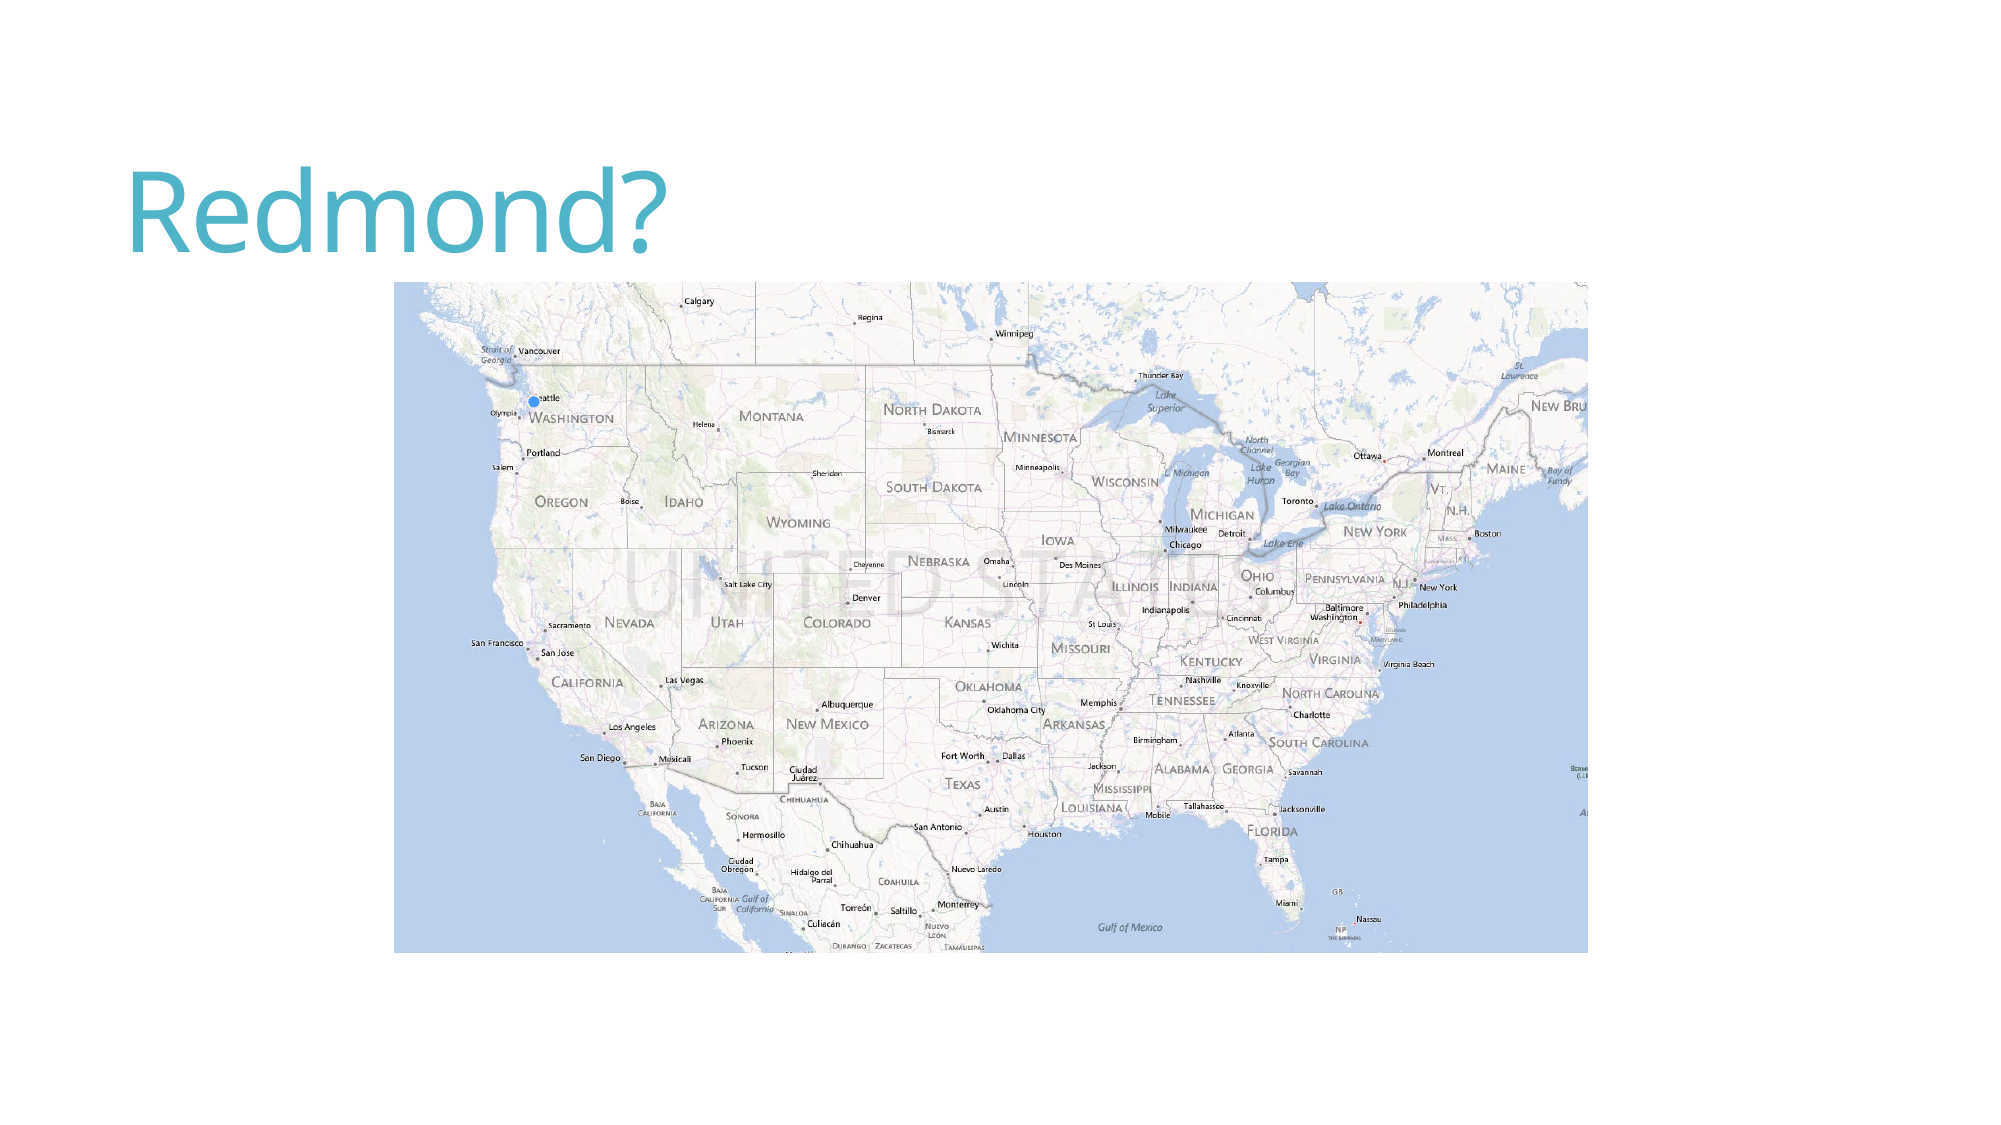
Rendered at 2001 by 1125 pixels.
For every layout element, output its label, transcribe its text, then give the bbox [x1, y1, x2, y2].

title Redmond? [107, 81, 1875, 354]
picture [394, 282, 1589, 953]
